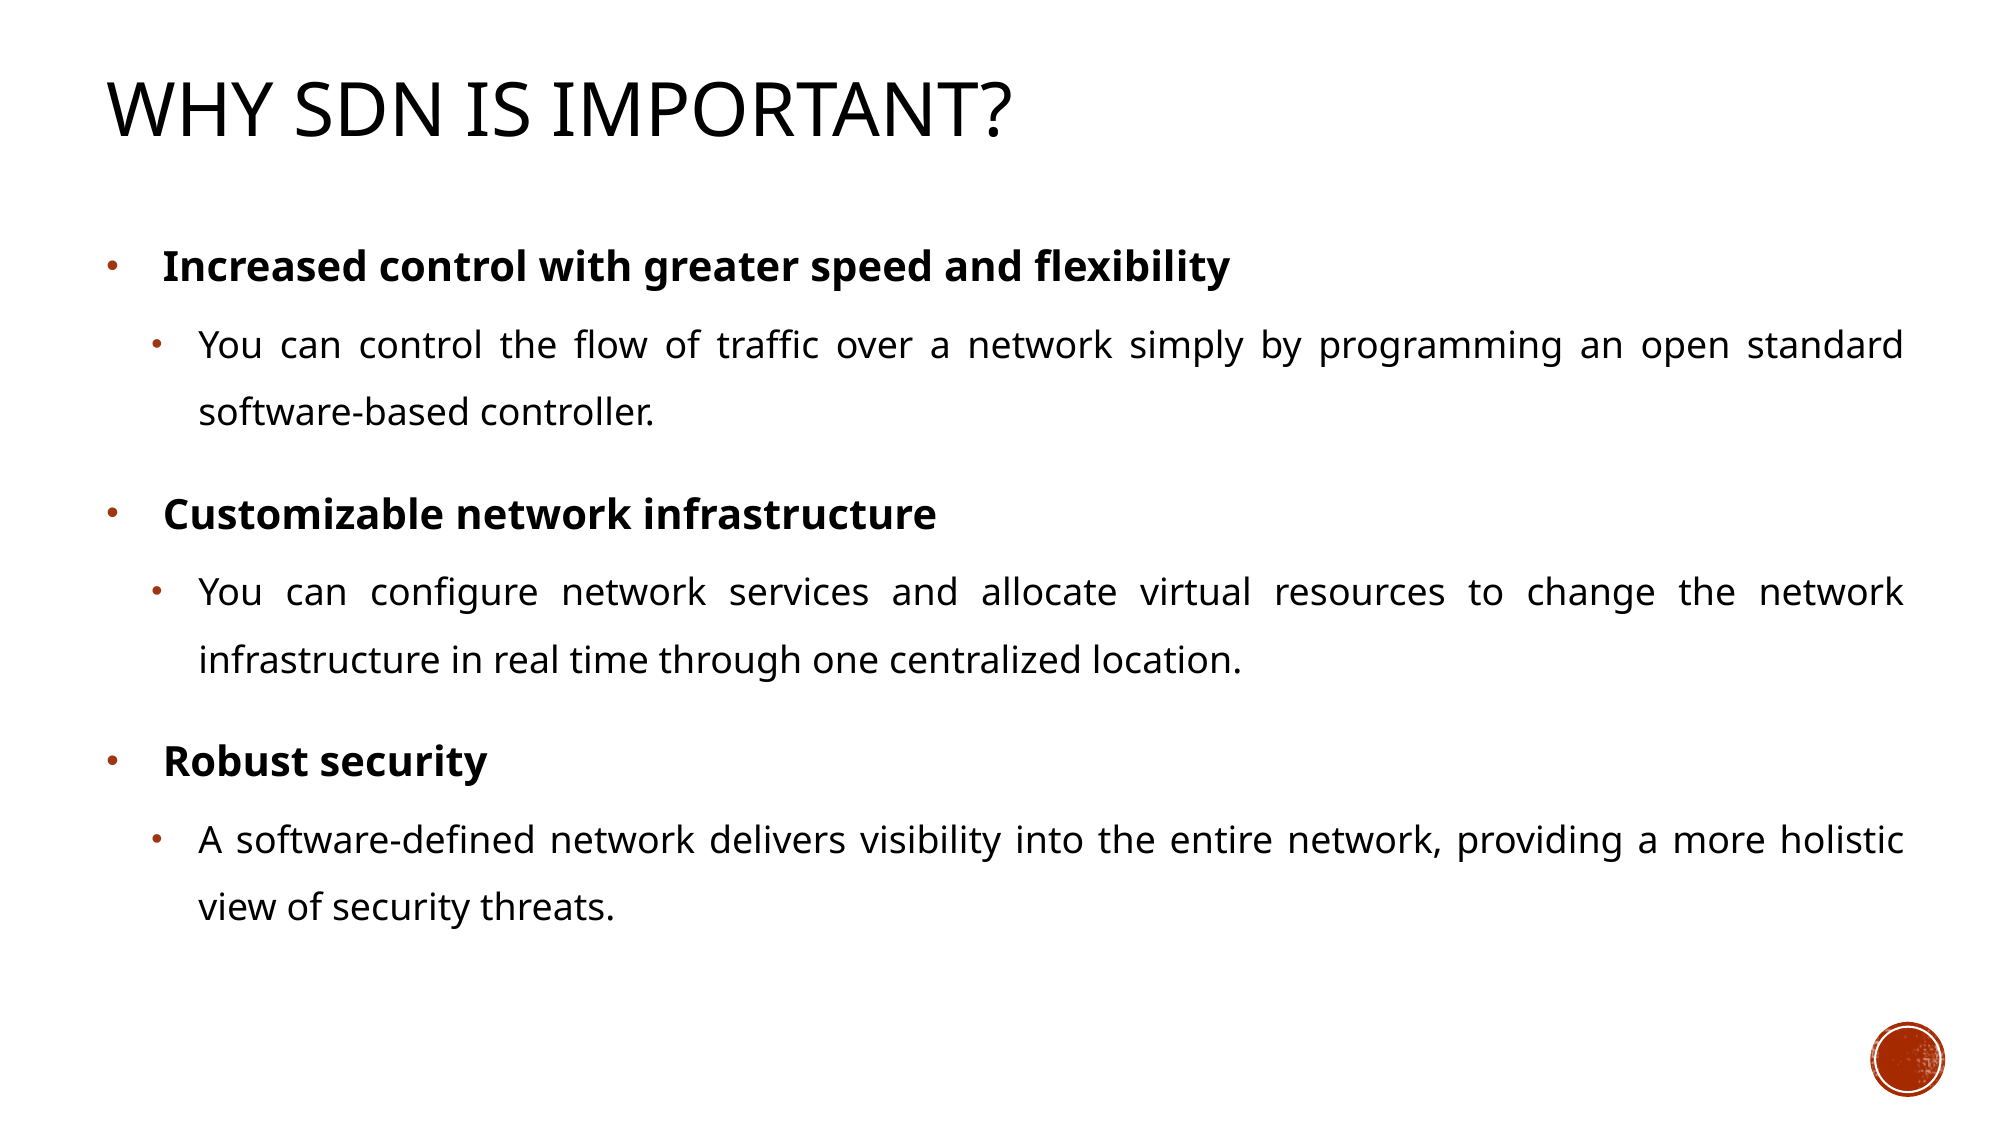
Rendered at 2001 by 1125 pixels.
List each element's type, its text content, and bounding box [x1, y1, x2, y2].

title Why SDN is important? [91, 36, 1922, 189]
list Increased control with greater speed and flexibility You can control the flow of traffic over a network simply by programming an open standard software-based controller. Customizable network infrastructure You can configure network services and allocate virtual resources to change the network infrastructure in real time through one centralized location. Robust security A software-defined network delivers visibility into the entire network, providing a more holistic view of security threats. [91, 207, 1922, 1065]
